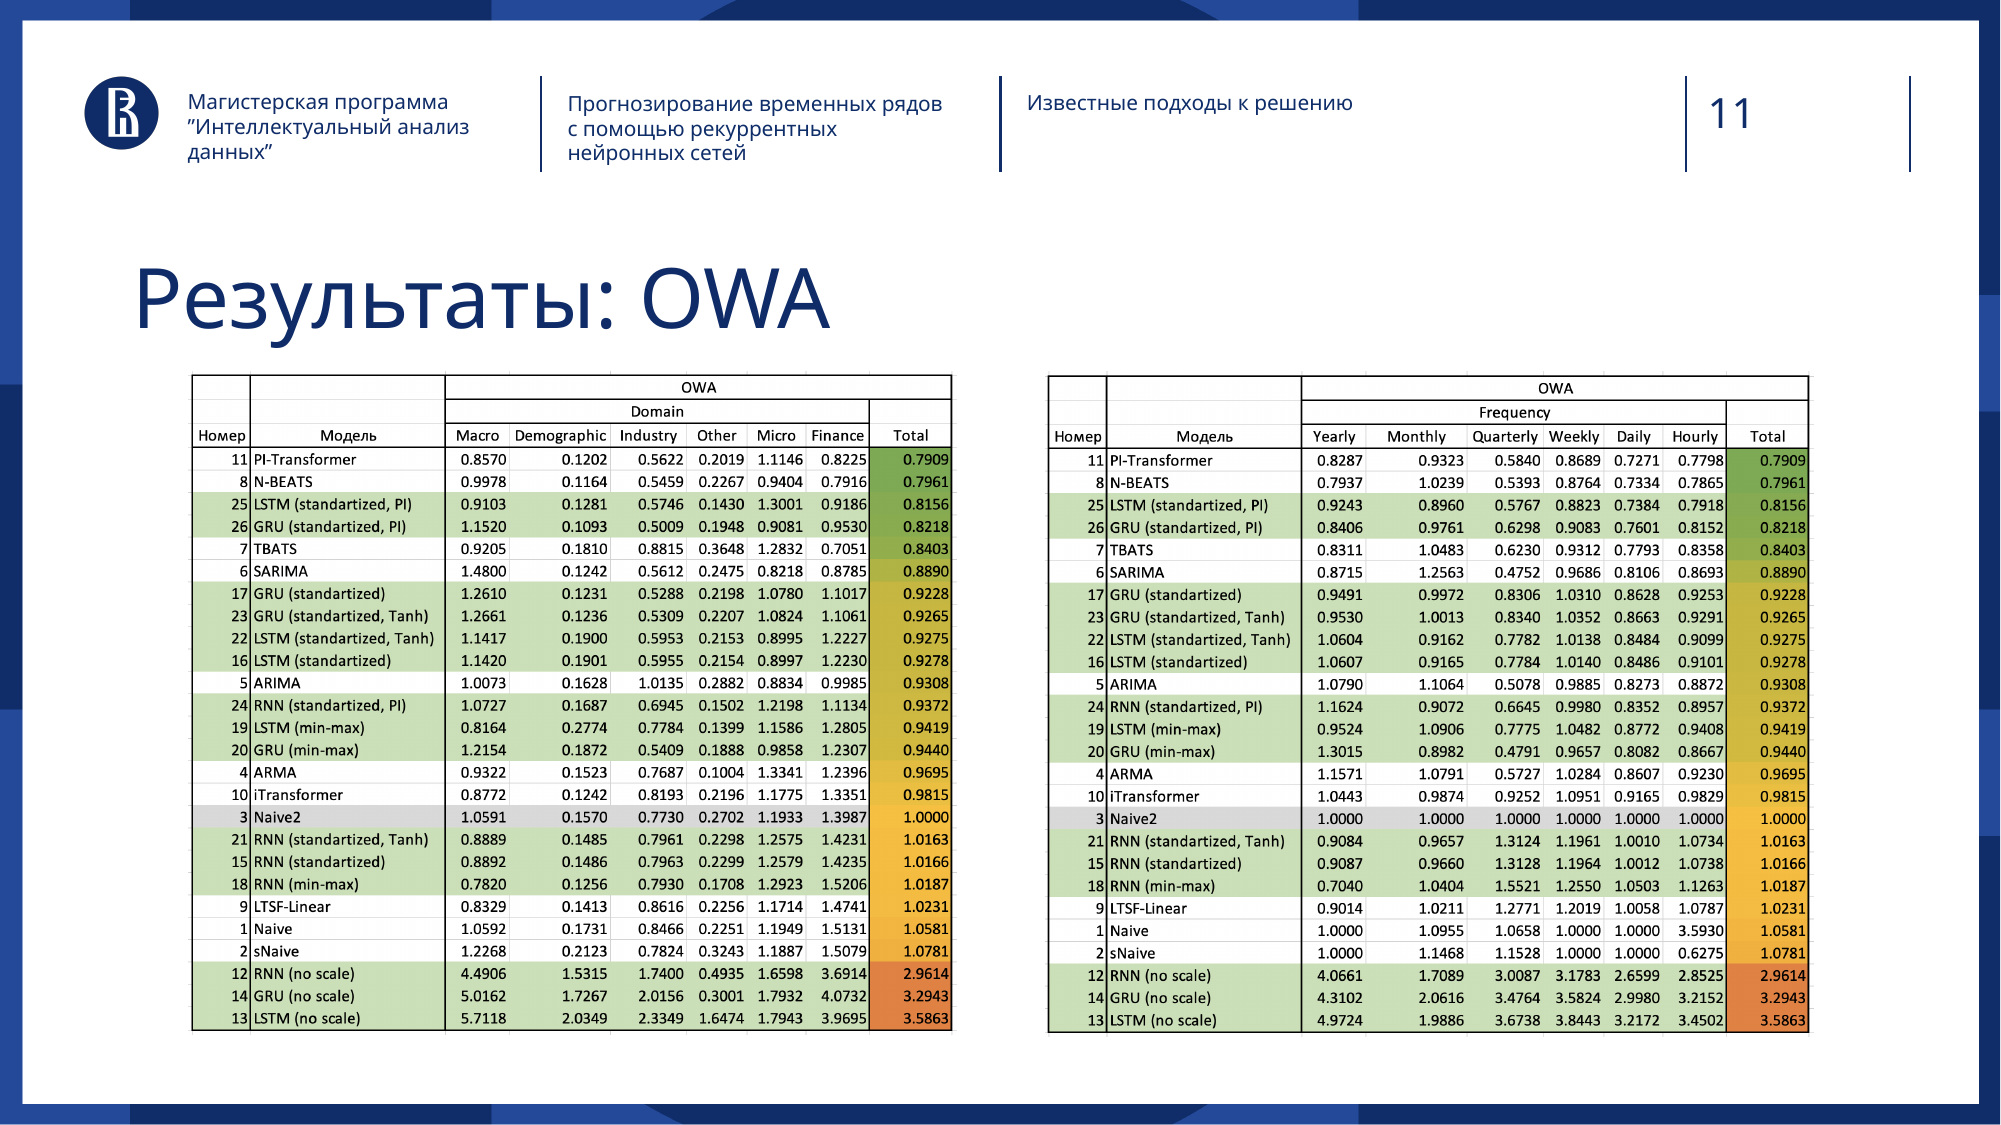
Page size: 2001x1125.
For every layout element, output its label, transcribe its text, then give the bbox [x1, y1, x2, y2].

list Прогнозирование временных рядов с помощью рекуррентных нейронных сетей [567, 90, 957, 157]
picture [0, 0, 2001, 1125]
list Магистерская программа ”Интеллектуальный анализ данных” [187, 88, 528, 157]
list Известные подходы к решению [1026, 90, 1367, 157]
text_box Результаты: OWA [117, 237, 847, 353]
